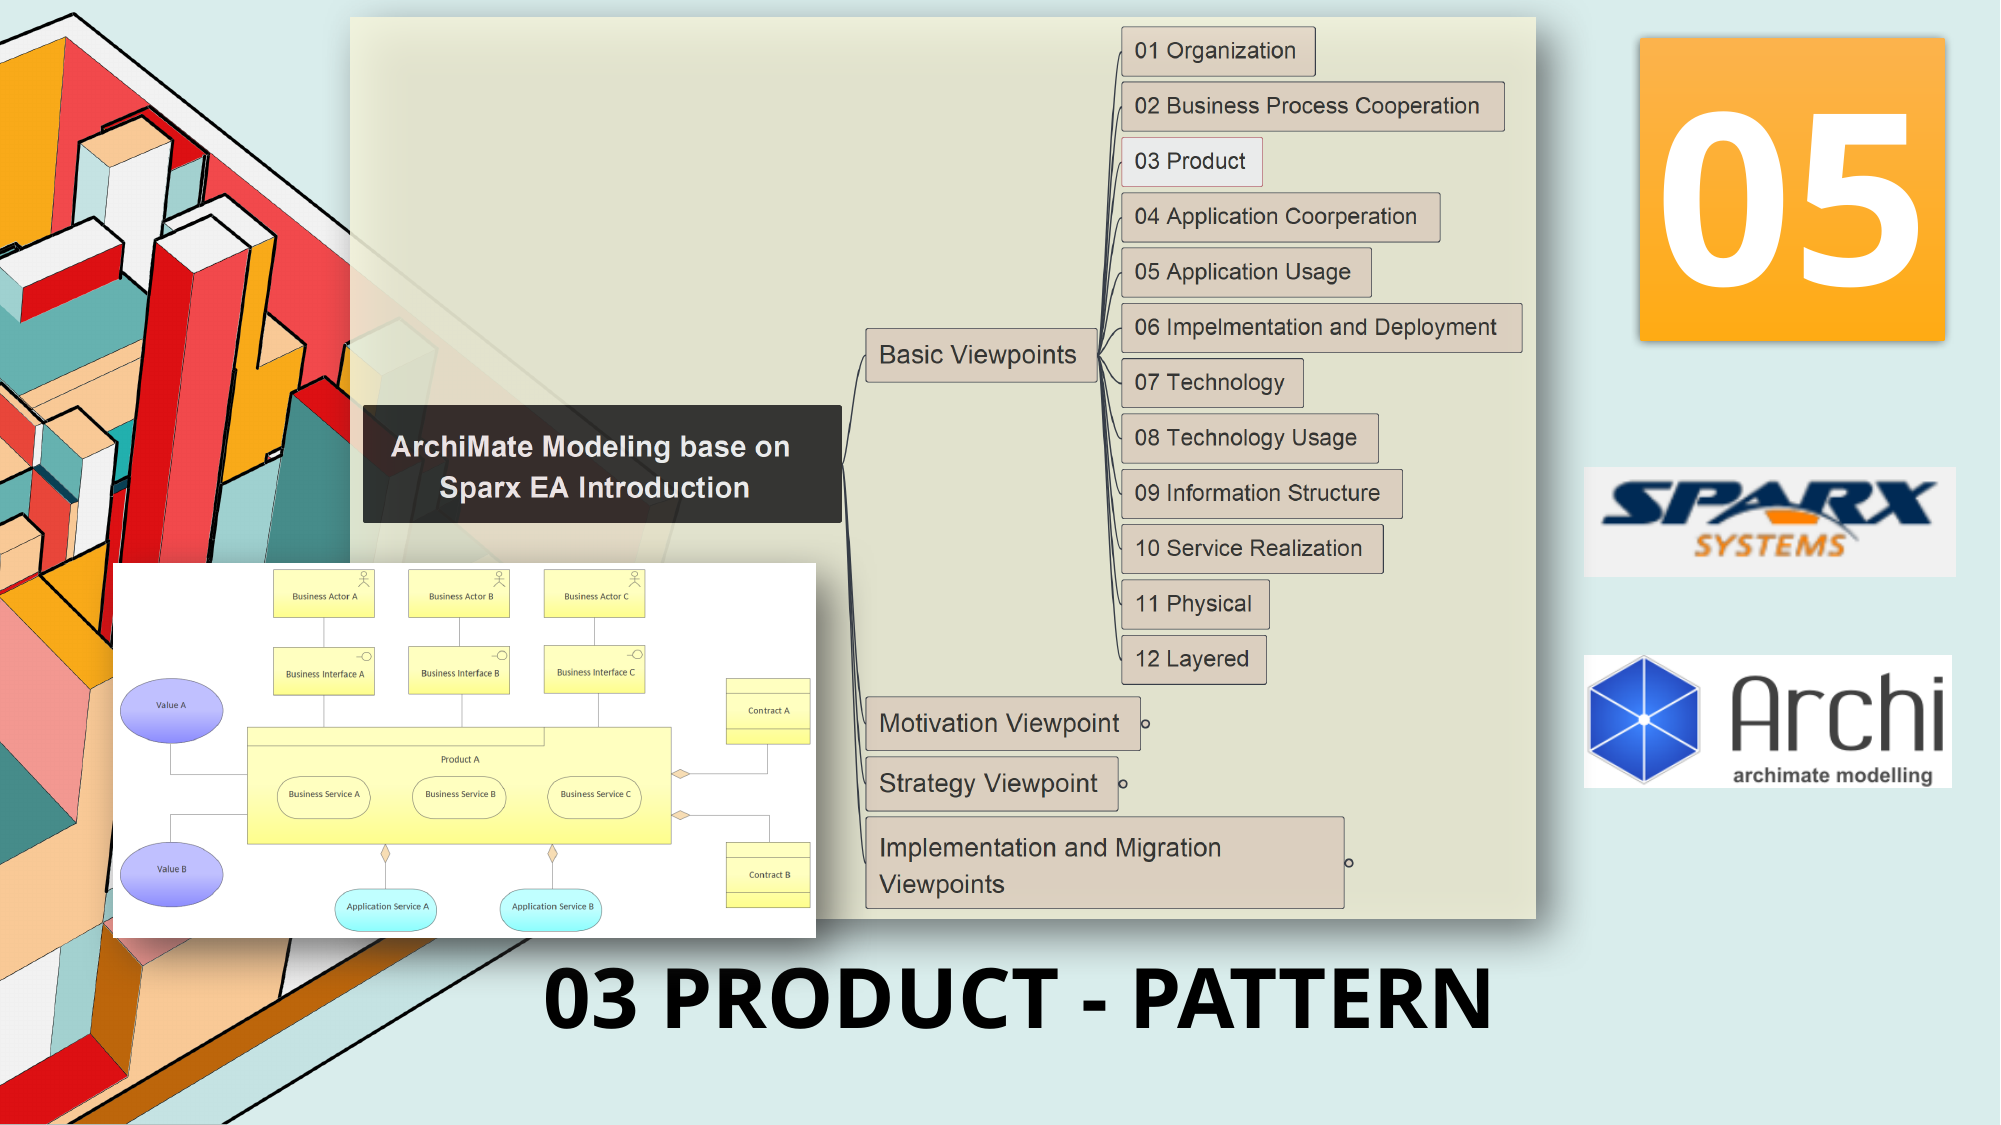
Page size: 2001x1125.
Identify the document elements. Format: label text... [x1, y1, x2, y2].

picture [1584, 655, 1952, 788]
text_box 05 [1640, 38, 1945, 341]
picture [1584, 467, 1956, 577]
picture [0, 0, 1536, 1125]
title 03 Product - Pattern [528, 878, 1599, 1125]
